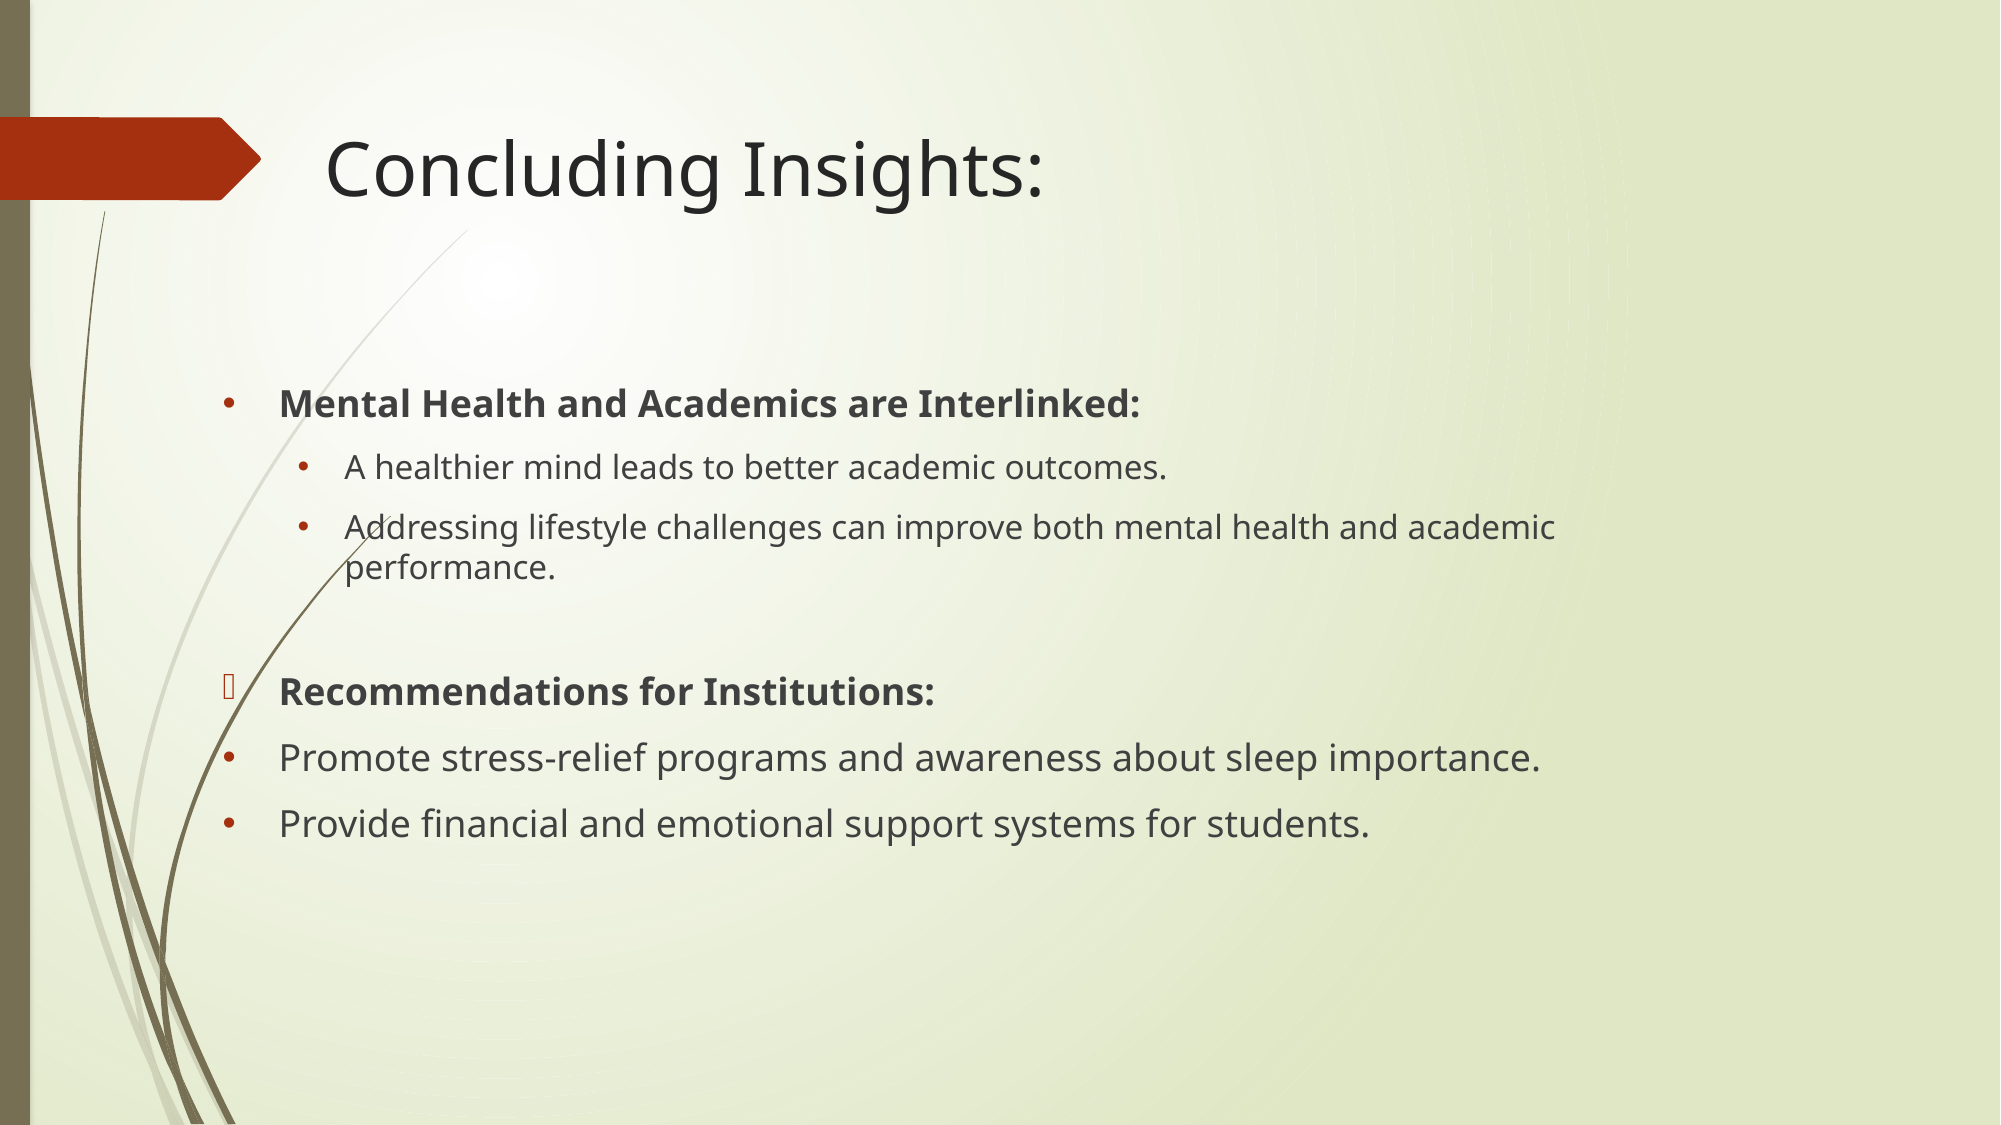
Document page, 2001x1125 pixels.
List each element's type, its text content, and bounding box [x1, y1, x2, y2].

title Concluding Insights: [309, 113, 1772, 324]
list Mental Health and Academics are Interlinked: A healthier mind leads to better academic outcomes. Addressing lifestyle challenges can improve both mental health and academic performance. Recommendations for Institutions: Promote stress-relief programs and awareness about sleep importance. Provide financial and emotional support systems for students. [207, 372, 1752, 1060]
